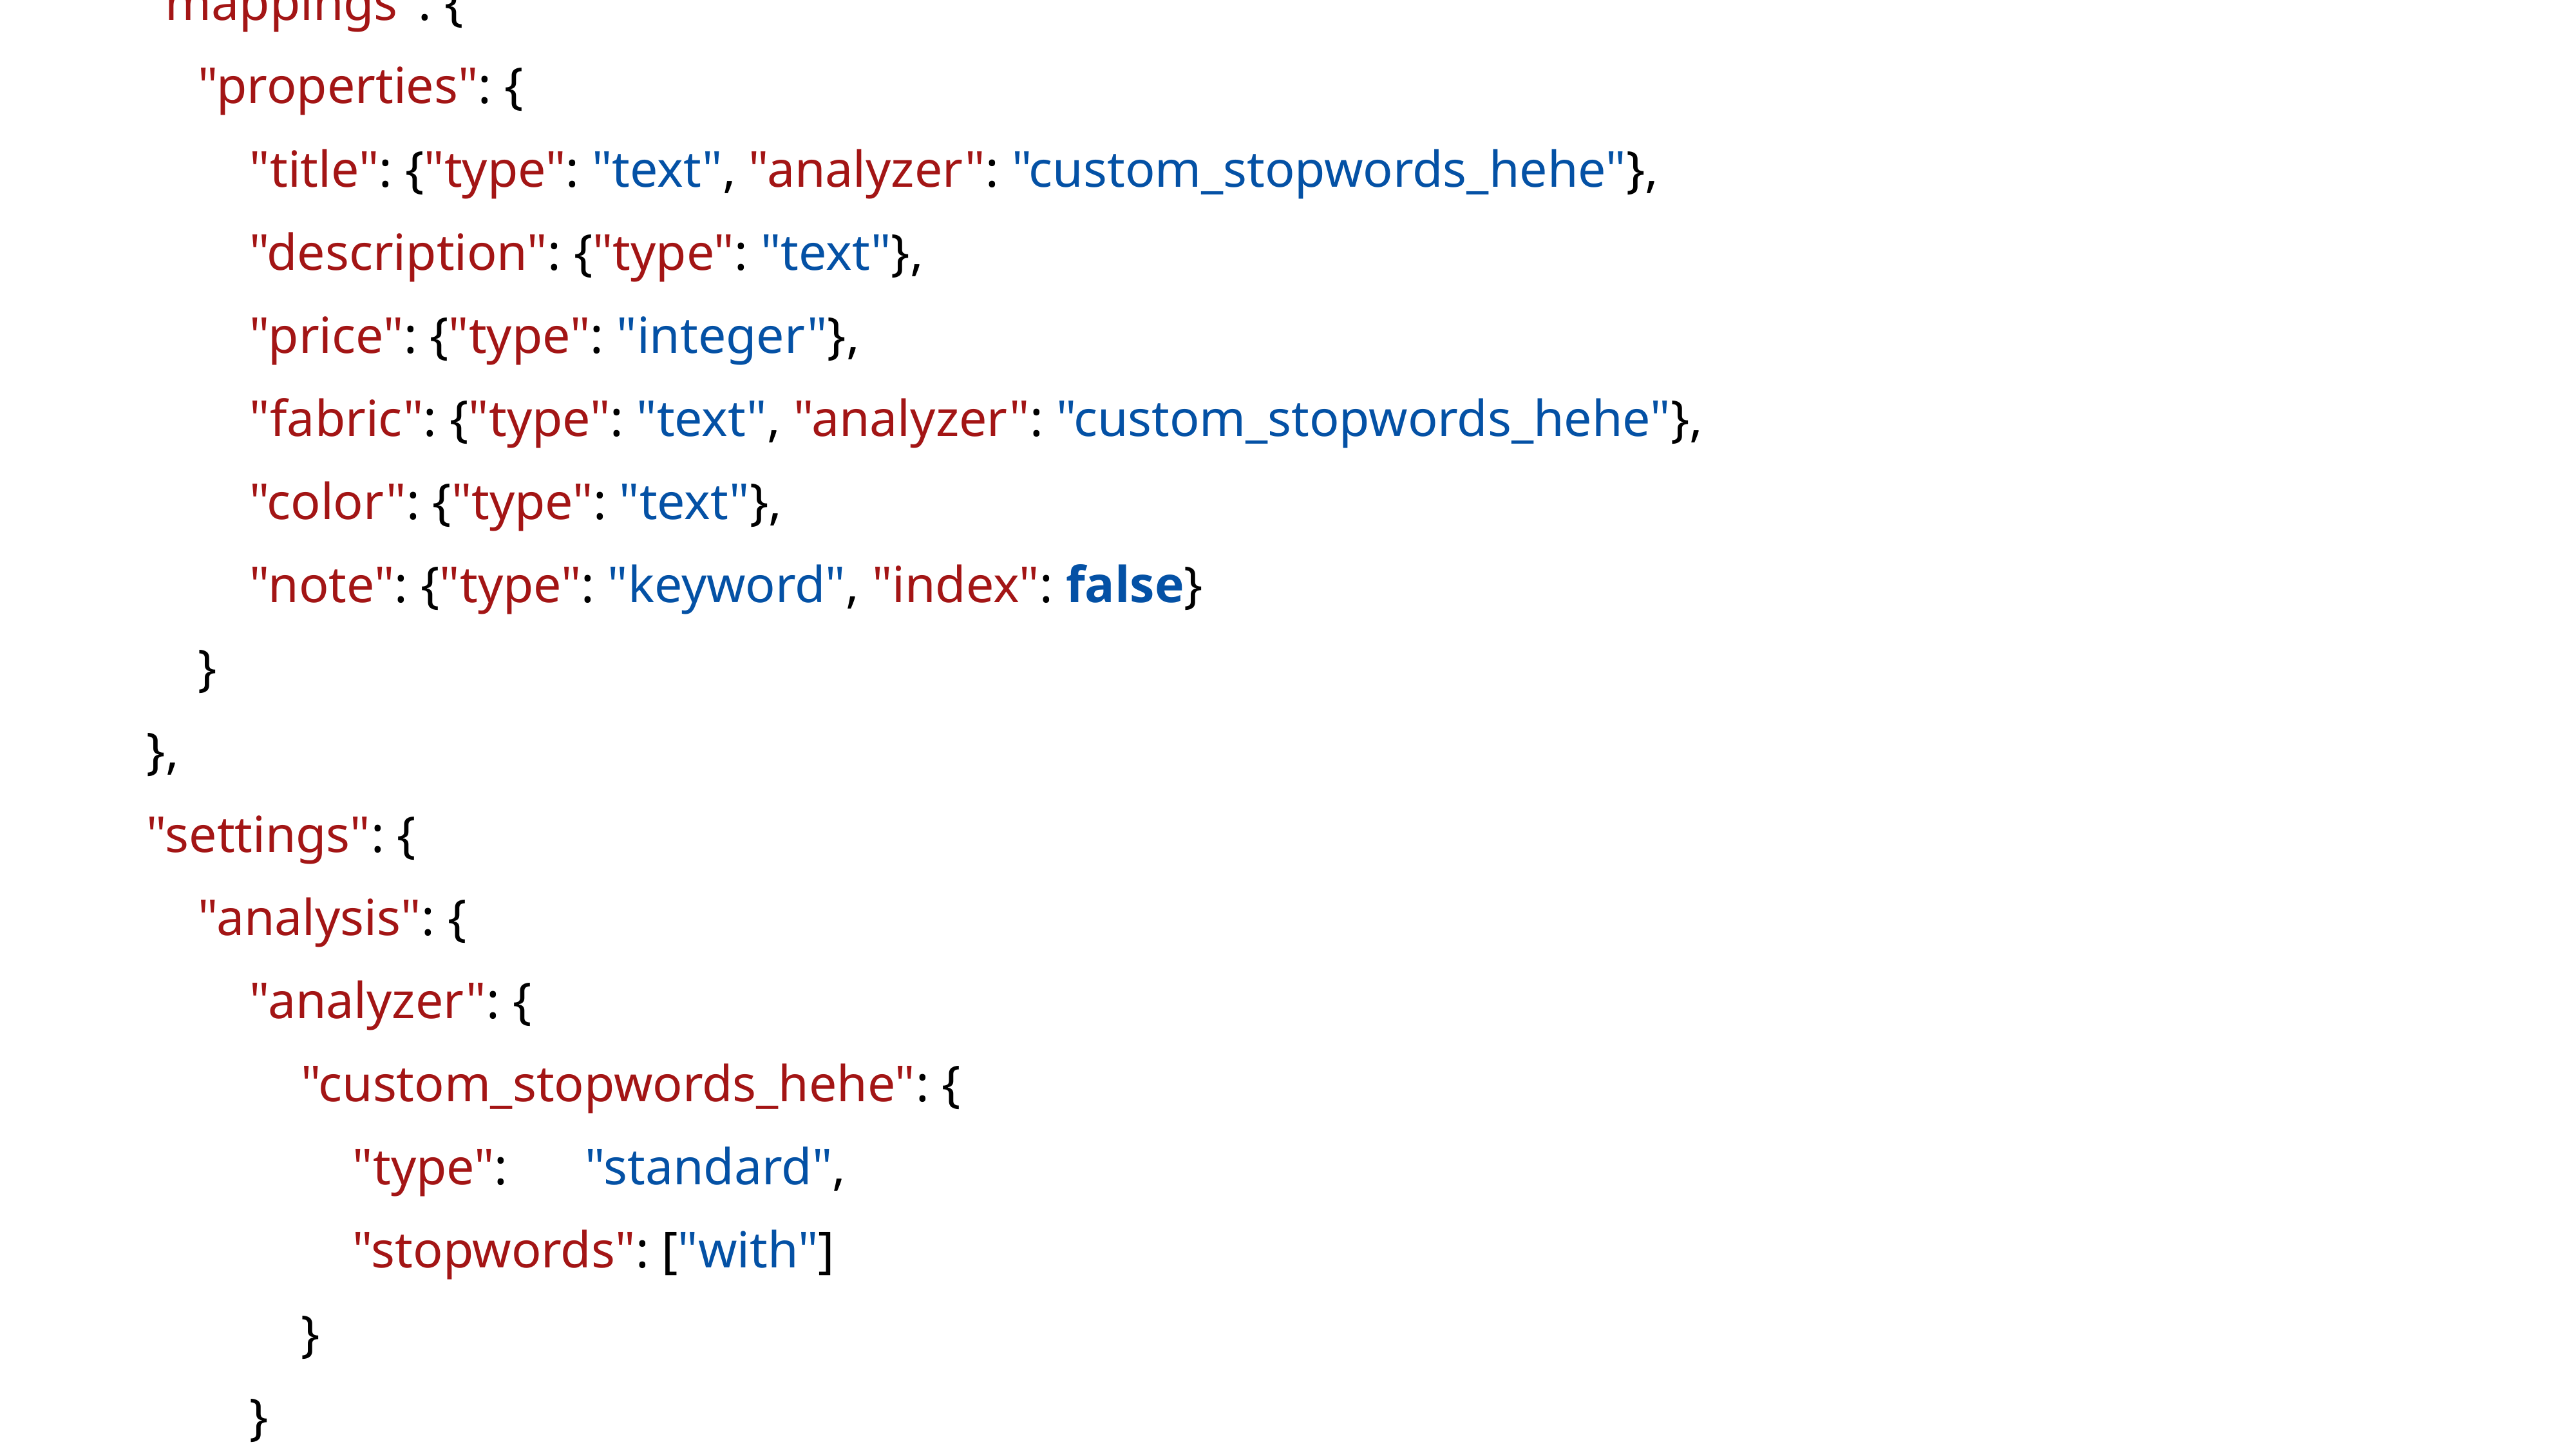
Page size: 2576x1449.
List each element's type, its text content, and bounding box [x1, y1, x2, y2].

text_box PUT/products { "mappings": { "properties": { "title": {"type": "text", "analyzer": "custom_stopwords_hehe"}, "description": {"type": "text"}, "price": {"type": "integer"}, "fabric": {"type": "text", "analyzer": "custom_stopwords_hehe"}, "color": {"type": "text"}, "note": {"type": "keyword", "index": false} } }, "settings": { "analysis": { "analyzer": { "custom_stopwords_hehe": { "type": "standard", "stopwords": ["with"] } } } } } [88, 0, 2488, 1449]
